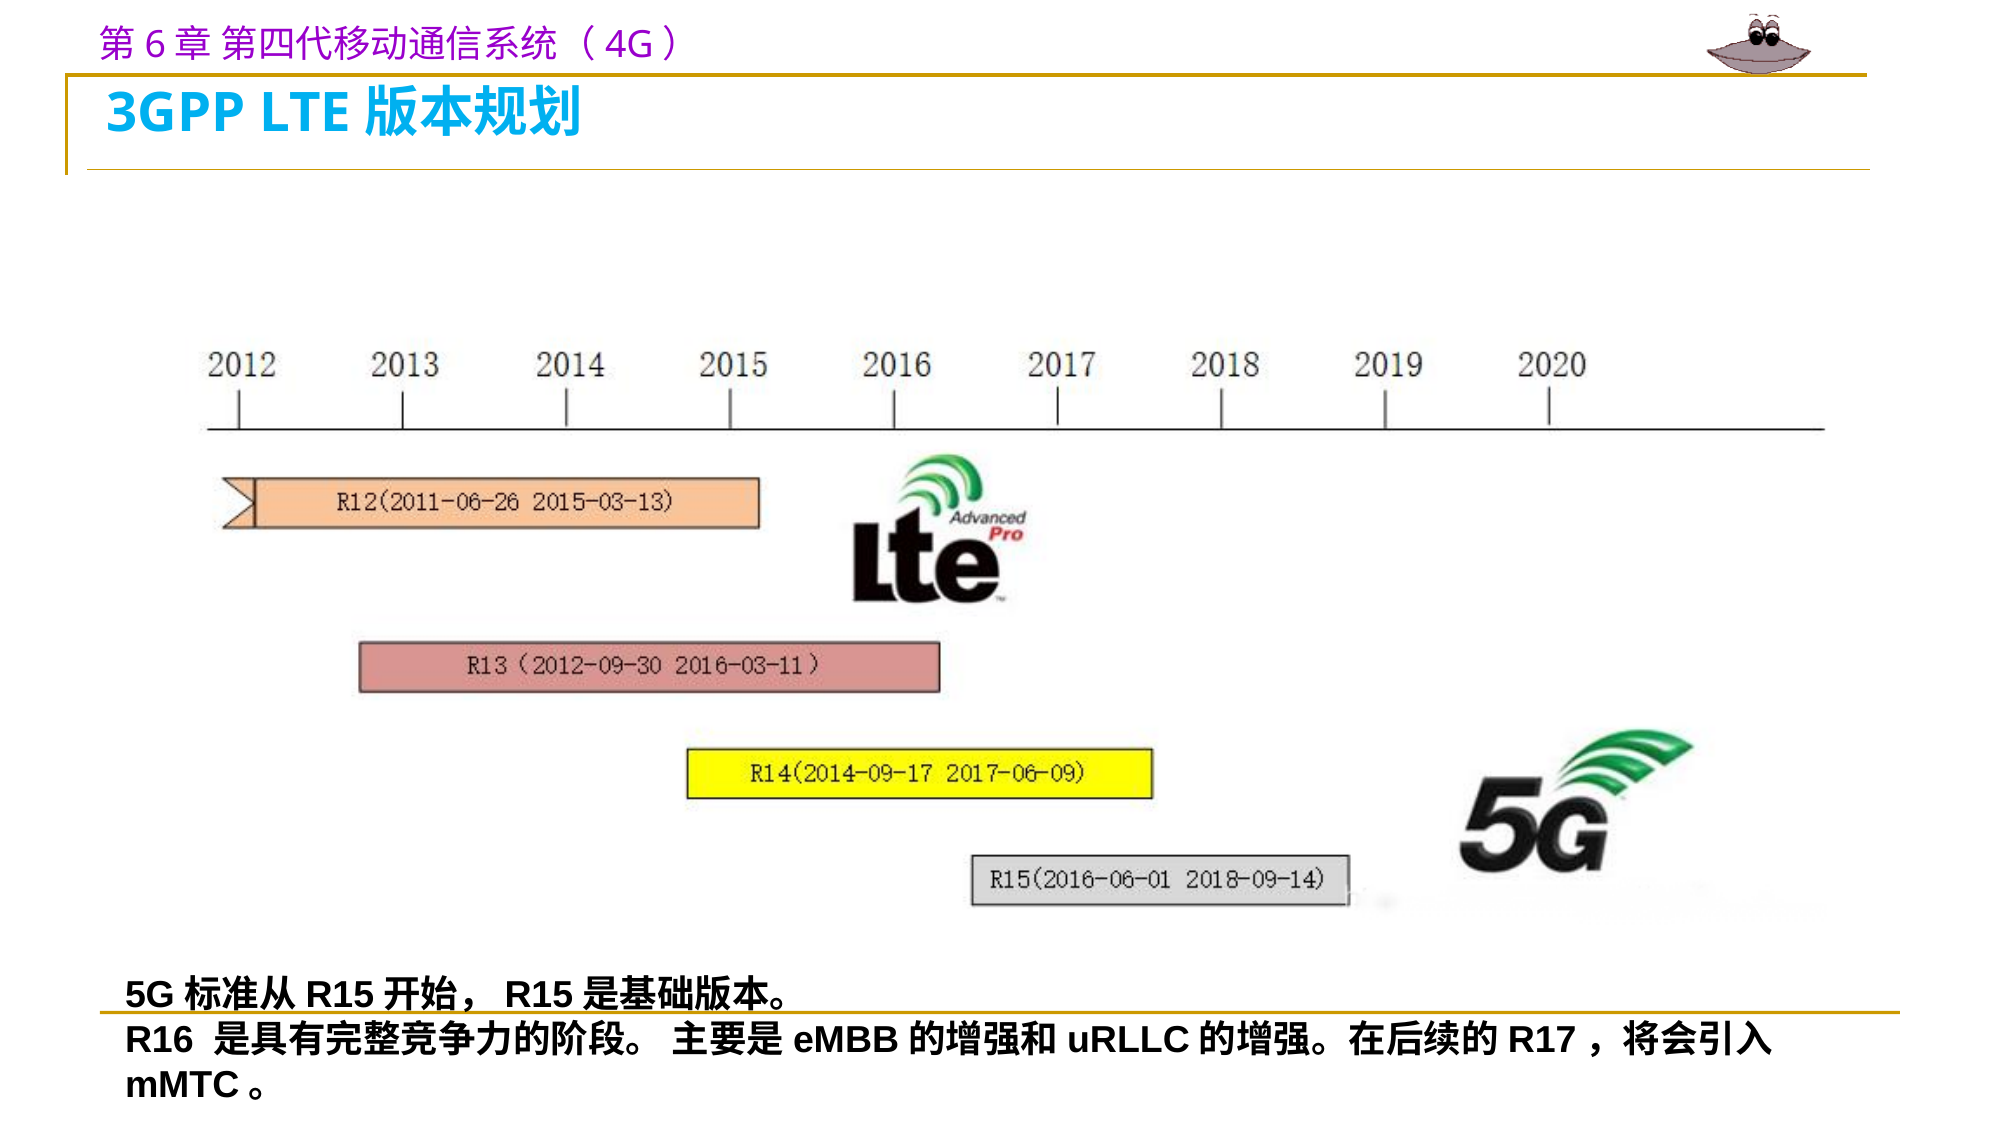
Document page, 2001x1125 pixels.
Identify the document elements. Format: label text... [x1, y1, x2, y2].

picture [185, 281, 1827, 930]
picture [1650, 0, 1817, 87]
text_box 3GPP LTE版本规划 [91, 69, 598, 150]
text_box 5G标准从R15开始，R15是基础版本。 R16 是具有完整竞争力的阶段。 主要是eMBB的增强和uRLLC的增强。在后续的R17，将会引入mMTC。 [110, 962, 1916, 1113]
